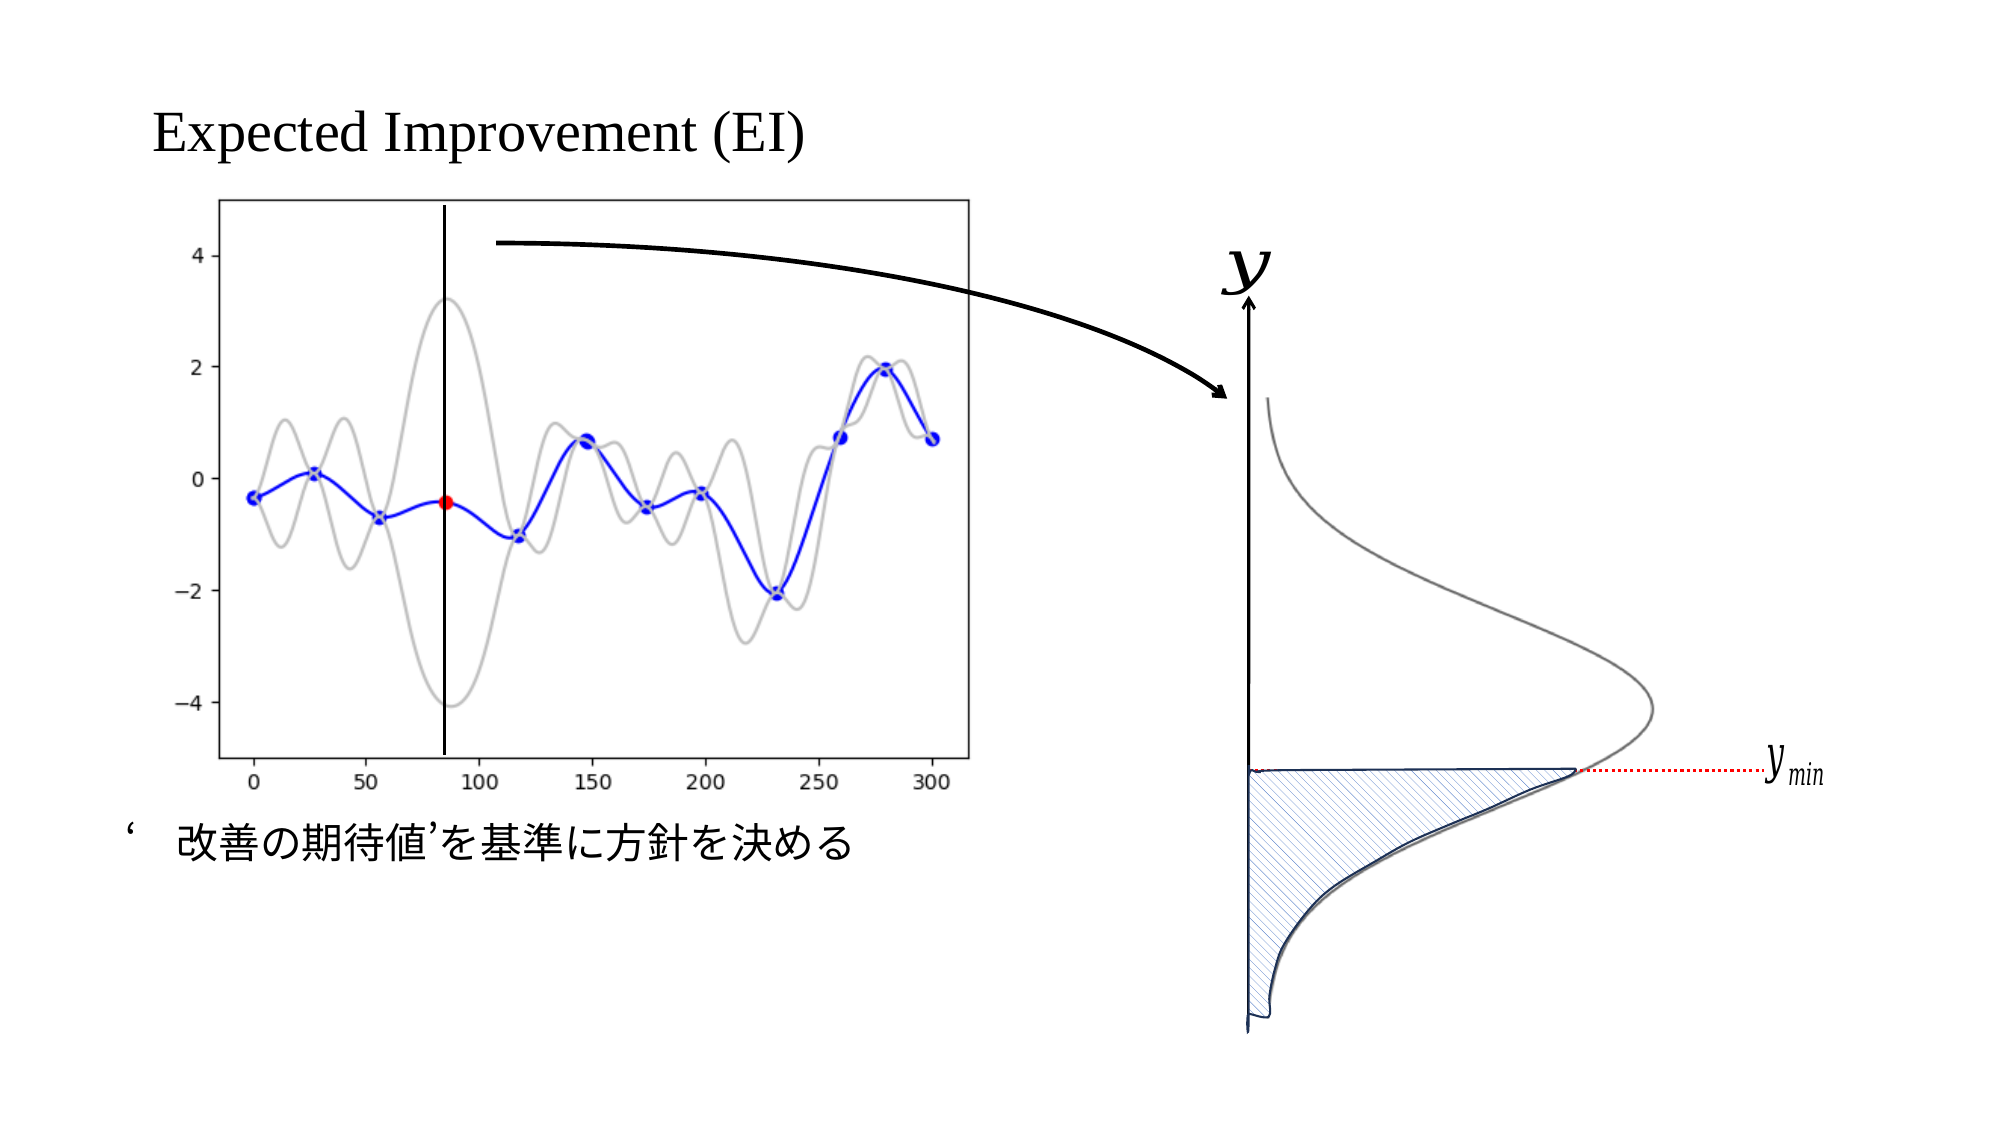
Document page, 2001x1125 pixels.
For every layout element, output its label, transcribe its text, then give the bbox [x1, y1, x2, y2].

text_box [1246, 765, 1250, 1035]
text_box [1248, 771, 1669, 1027]
picture [162, 185, 986, 815]
text_box [986, 295, 1228, 428]
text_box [1248, 295, 1669, 770]
title Expected Improvement (EI) [137, 59, 1863, 205]
